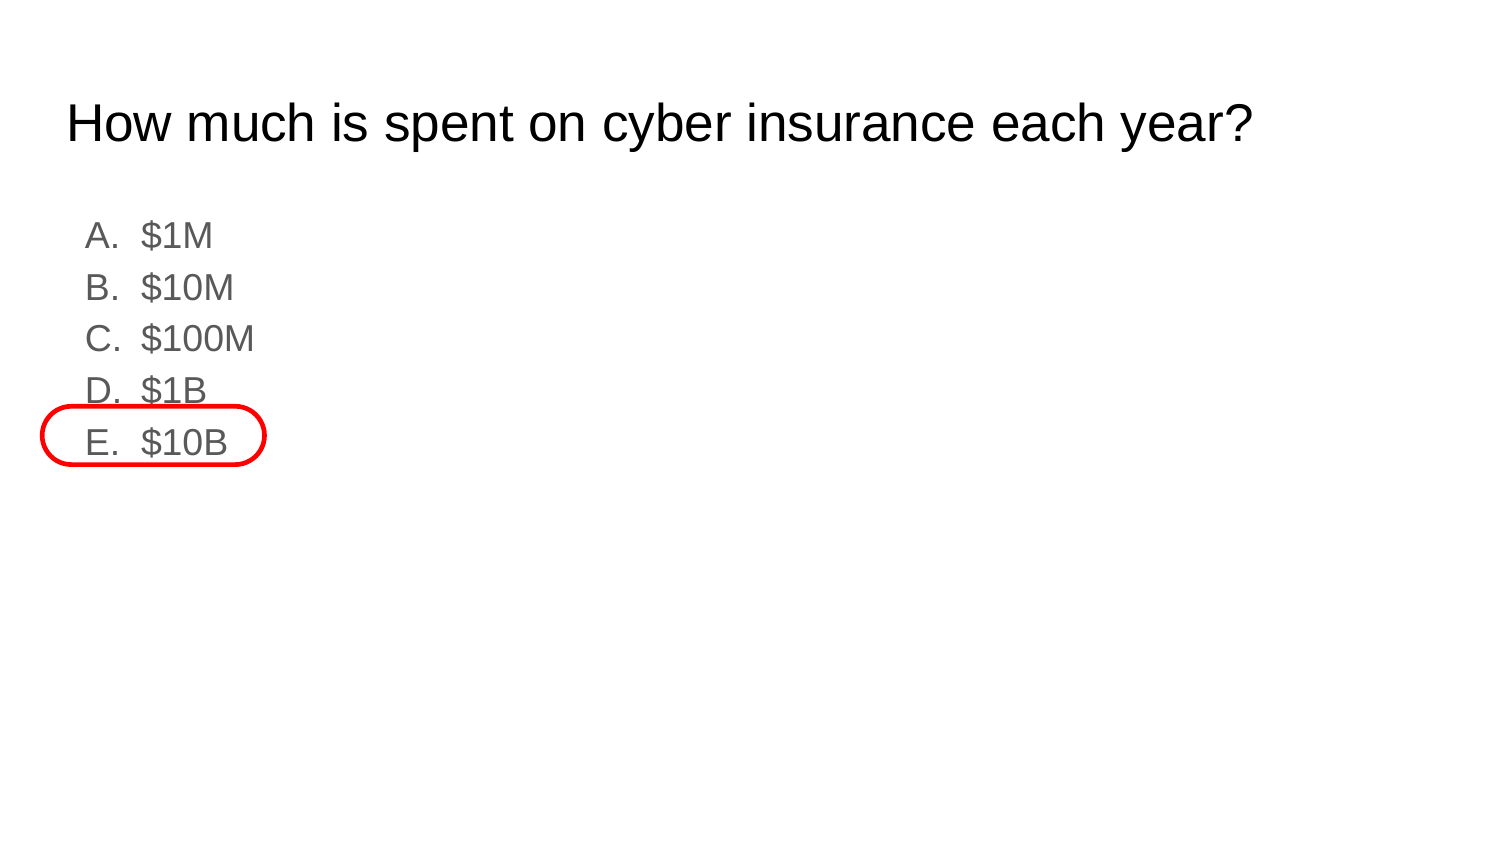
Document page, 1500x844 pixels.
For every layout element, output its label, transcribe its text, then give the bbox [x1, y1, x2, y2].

list $1M $10M $100M $1B $10B [51, 189, 1449, 750]
text_box [42, 406, 265, 465]
title How much is spent on cyber insurance each year? [51, 72, 1449, 167]
